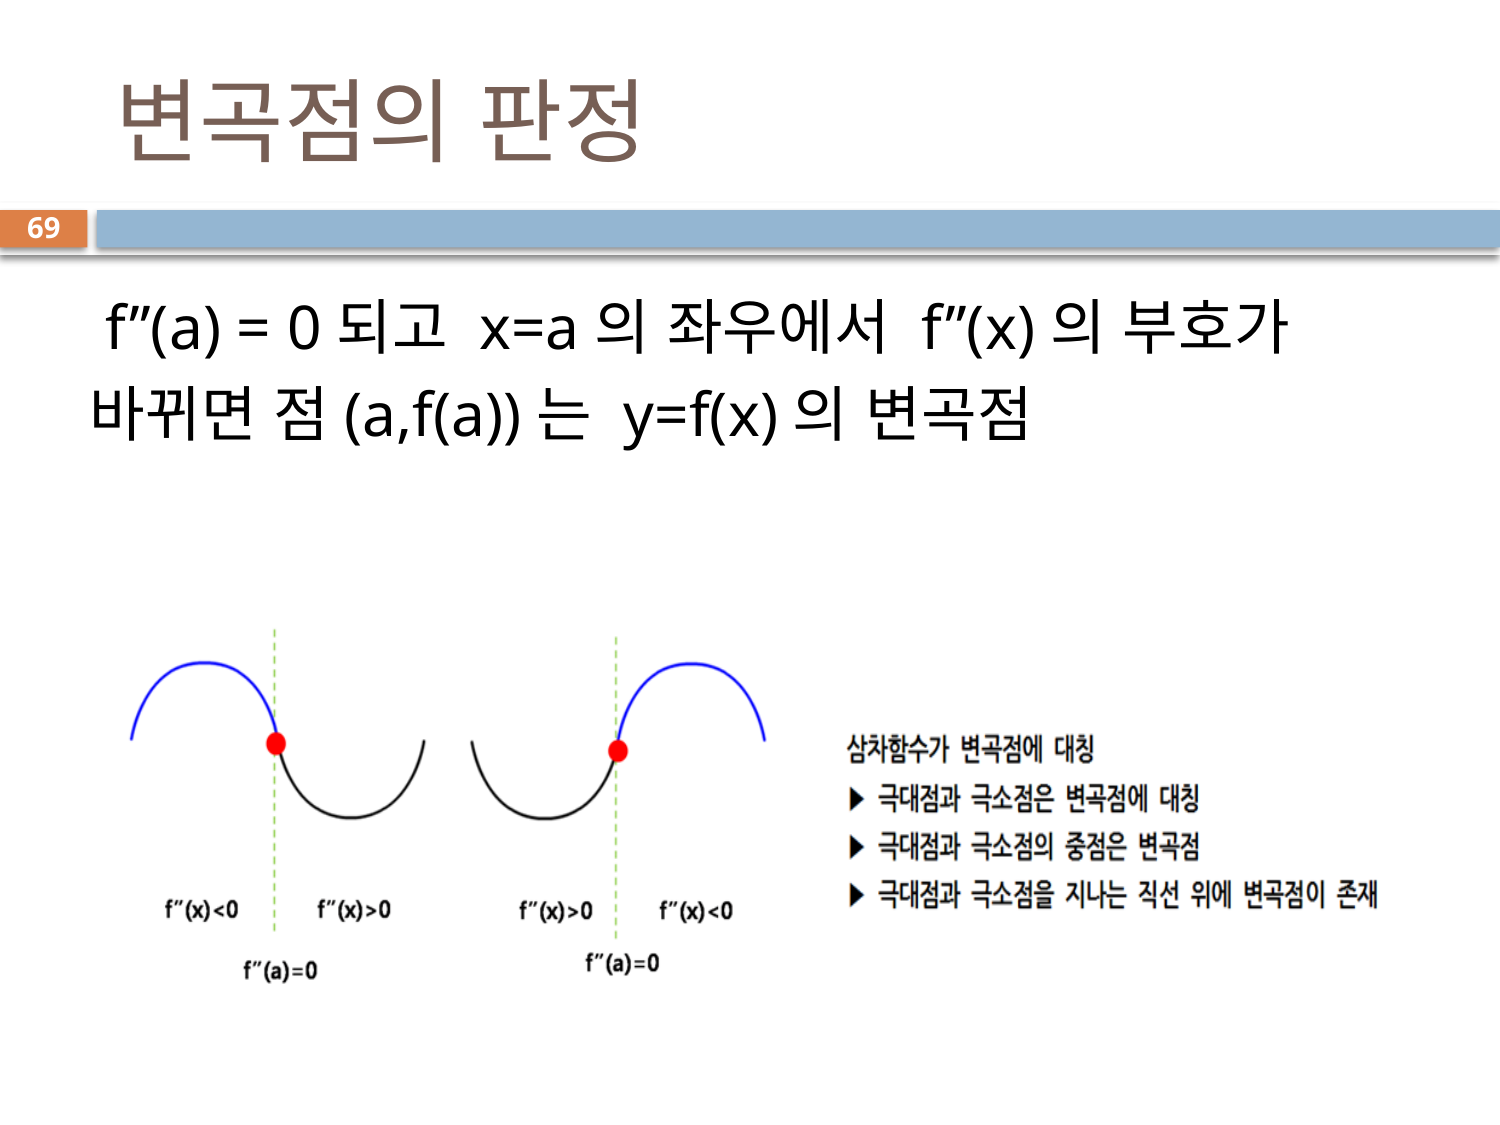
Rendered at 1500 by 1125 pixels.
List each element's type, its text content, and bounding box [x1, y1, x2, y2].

picture [844, 715, 1412, 926]
title 변곡점의 판정 [100, 37, 1438, 200]
list f’’(a) = 0되고 x=a의 좌우에서 f’’(x)의 부호가 바뀌면 점(a,f(a))는 y=f(x)의 변곡점 [75, 267, 1425, 527]
slide_number 69 [0, 208, 88, 249]
picture [111, 609, 822, 989]
